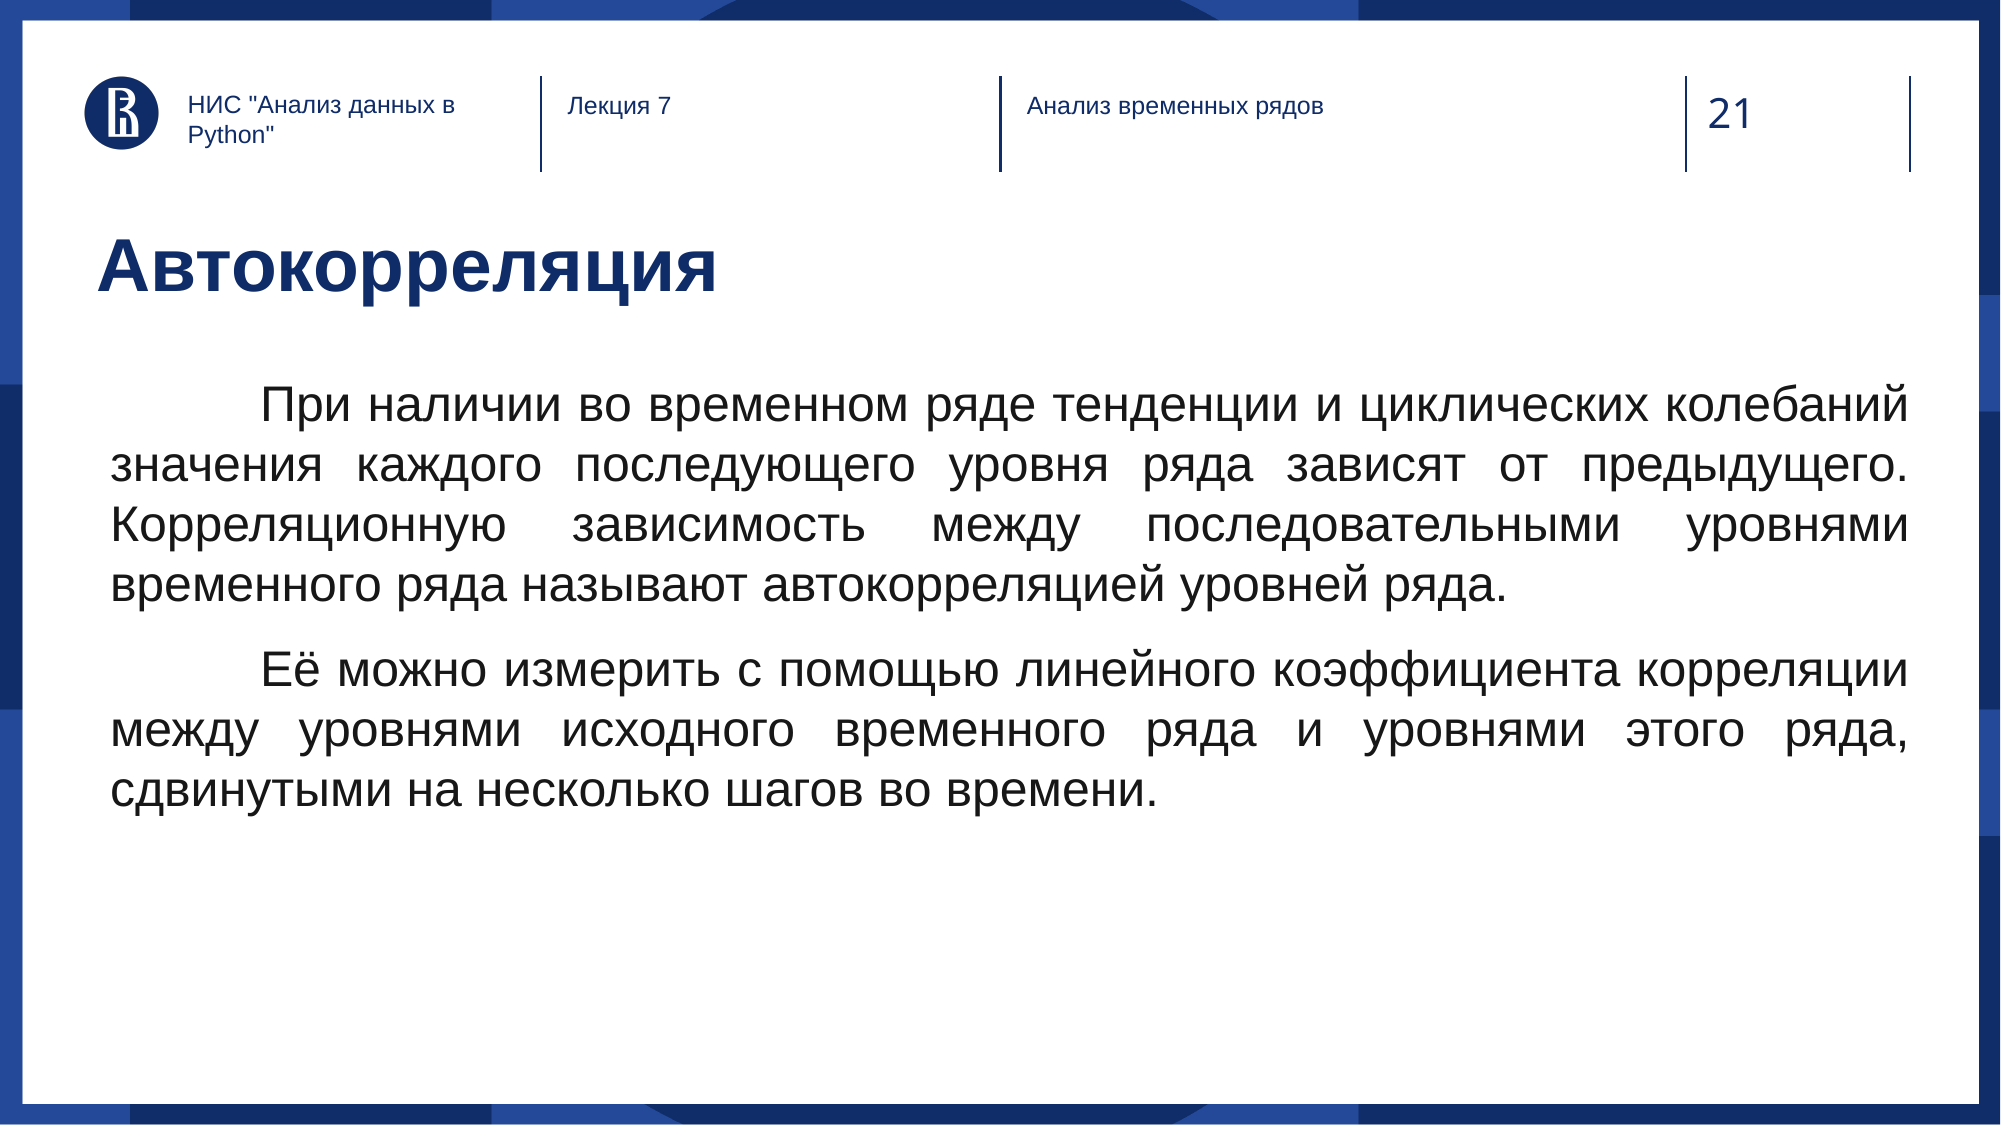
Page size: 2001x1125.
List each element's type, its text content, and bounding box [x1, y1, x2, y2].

list Лекция 7 [567, 90, 907, 157]
list При наличии во временном ряде тенденции и циклических колебаний значения каждого последующего уровня ряда зависят от предыдущего. Корреляционную зависимость между последовательными уровнями временного ряда называют автокорреляцией уровней ряда. Её можно измерить с помощью линейного коэффициента корреляции между уровнями исходного временного ряда и уровнями этого ряда, сдвинутыми на несколько шагов во времени. [109, 371, 1911, 1003]
picture [0, 0, 2001, 1125]
list Анализ временных рядов [1026, 90, 1367, 157]
title Автокорреляция [96, 216, 1911, 344]
list НИС "Анализ данных в Python" [187, 88, 520, 157]
